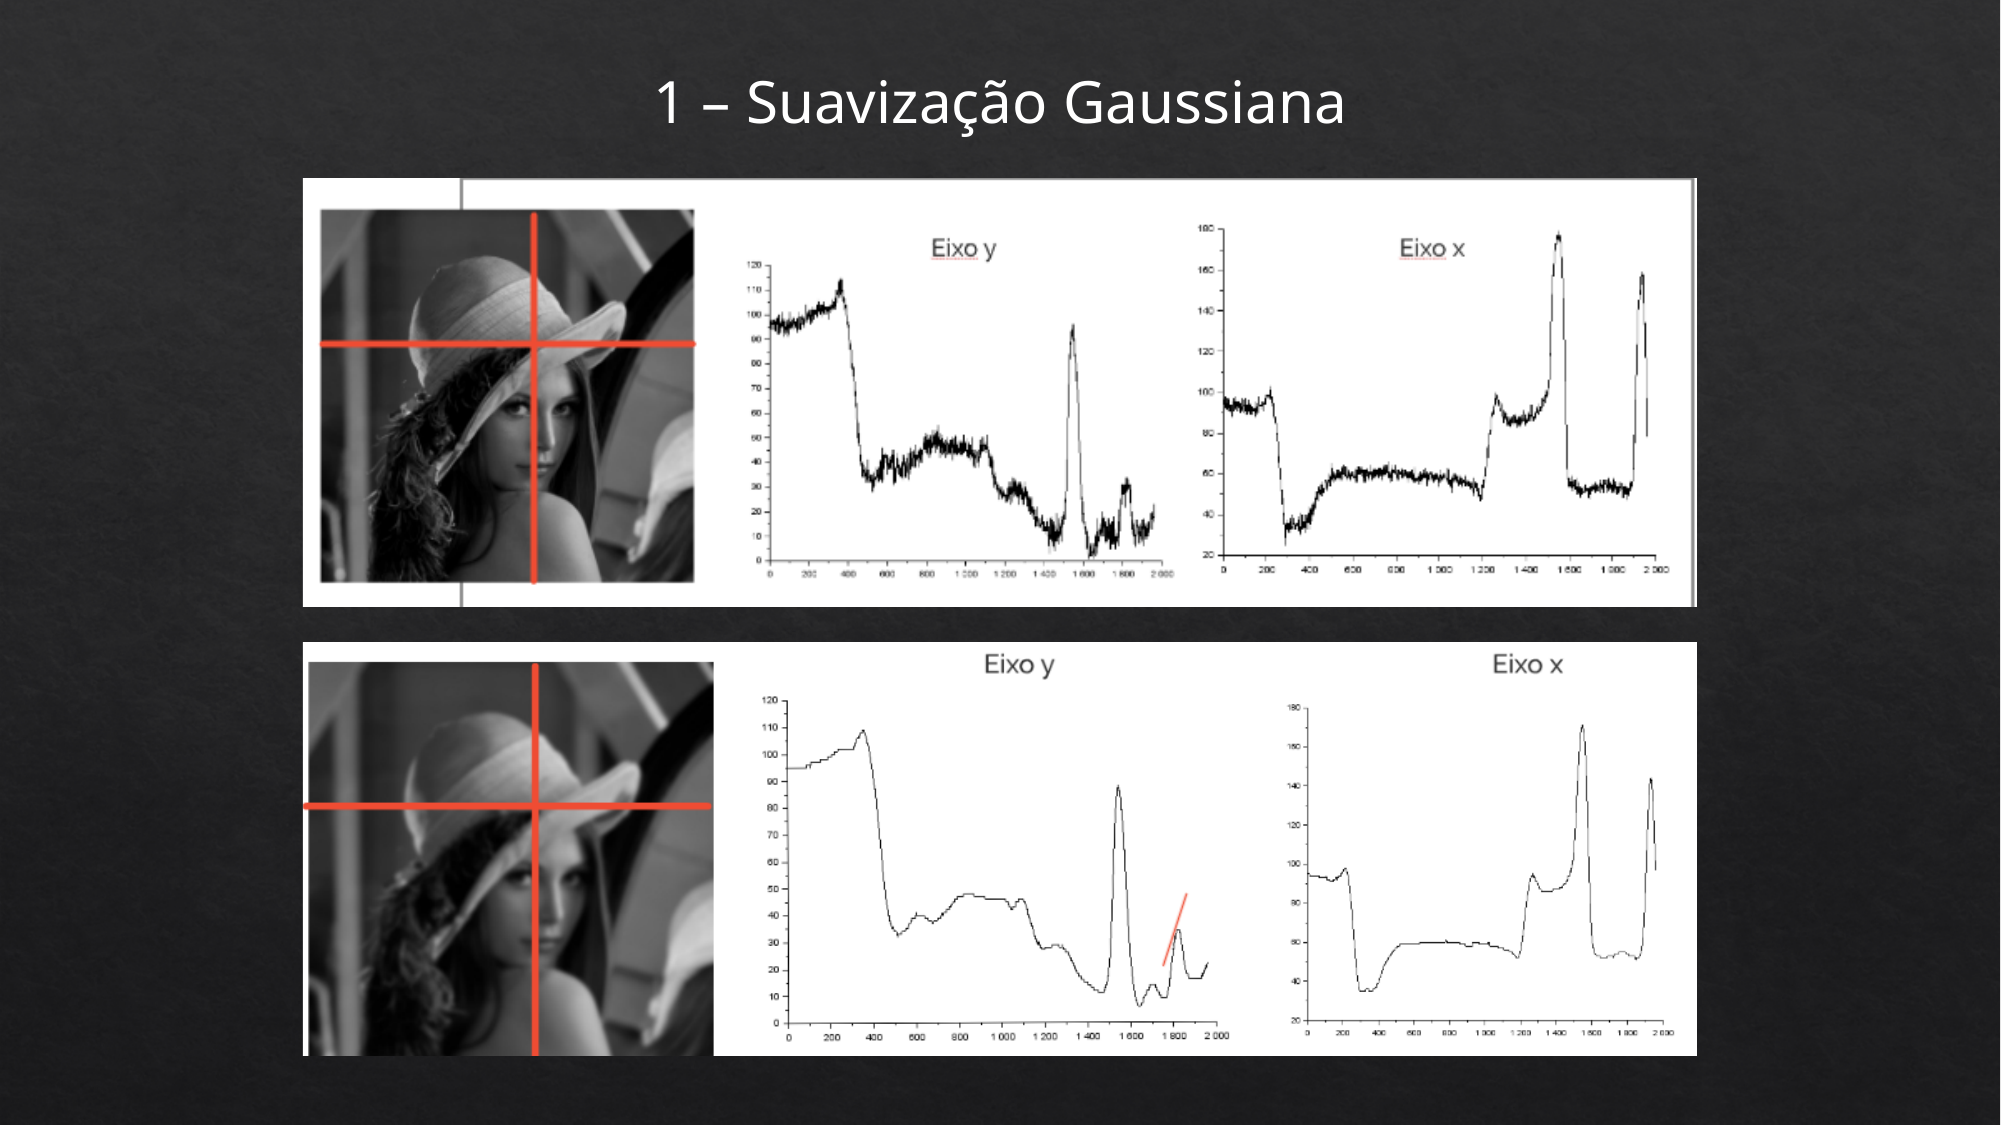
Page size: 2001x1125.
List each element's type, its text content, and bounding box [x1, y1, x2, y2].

picture [302, 178, 1698, 608]
text_box 1 – Suavização Gaussiana [638, 57, 1362, 143]
picture [302, 642, 1698, 1056]
